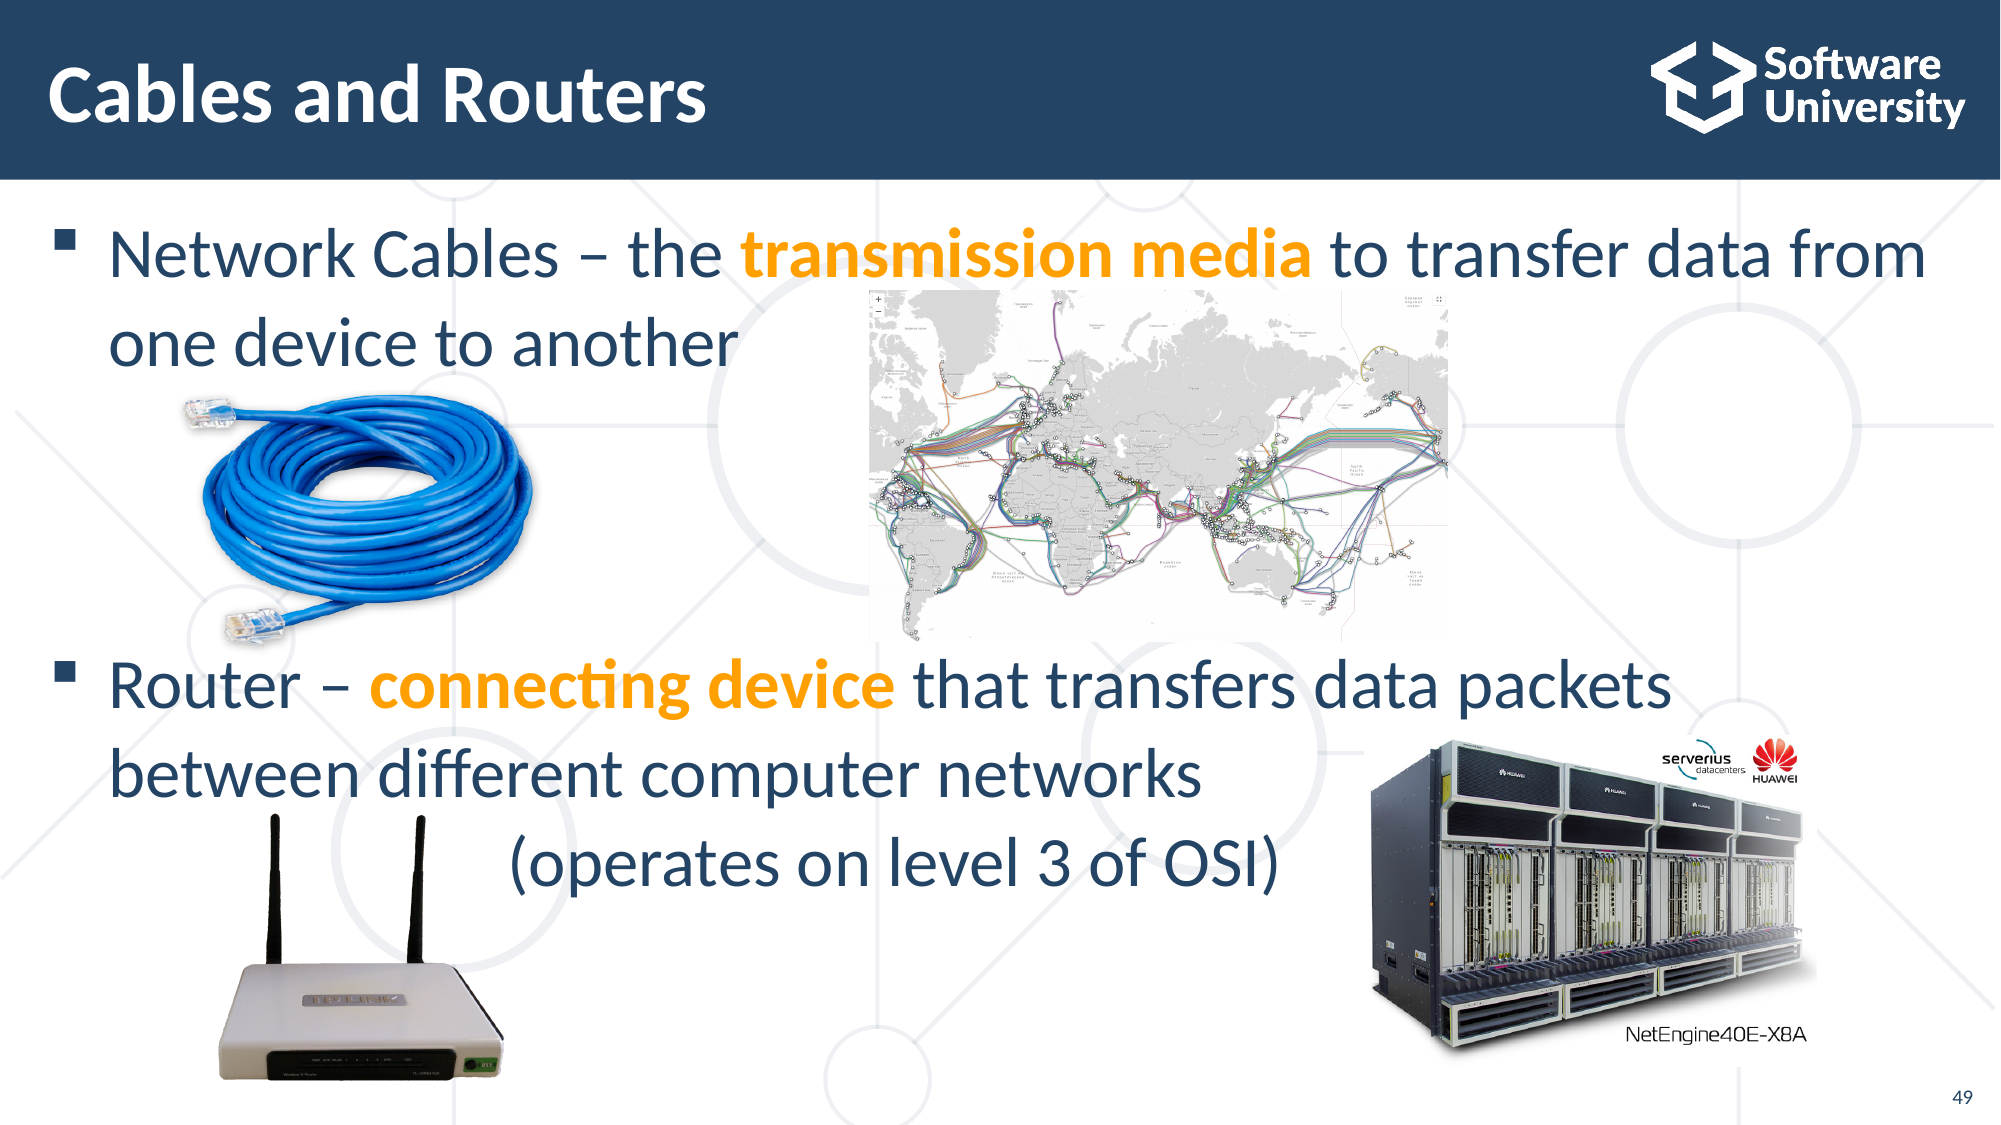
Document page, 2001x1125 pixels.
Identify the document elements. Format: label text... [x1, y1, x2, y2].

picture [176, 390, 544, 656]
picture [1651, 41, 1966, 134]
title Cables and Routers [31, 16, 1625, 162]
slide_number 49 [1927, 1067, 1989, 1117]
list Network Cables – the transmission media to transfer data from one device to another Router – connecting device that transfers data packets between different computer networks (operates on level 3 of OSI) [31, 196, 1970, 1104]
picture [869, 290, 1448, 642]
picture [213, 811, 507, 1085]
picture [1364, 734, 1817, 1067]
